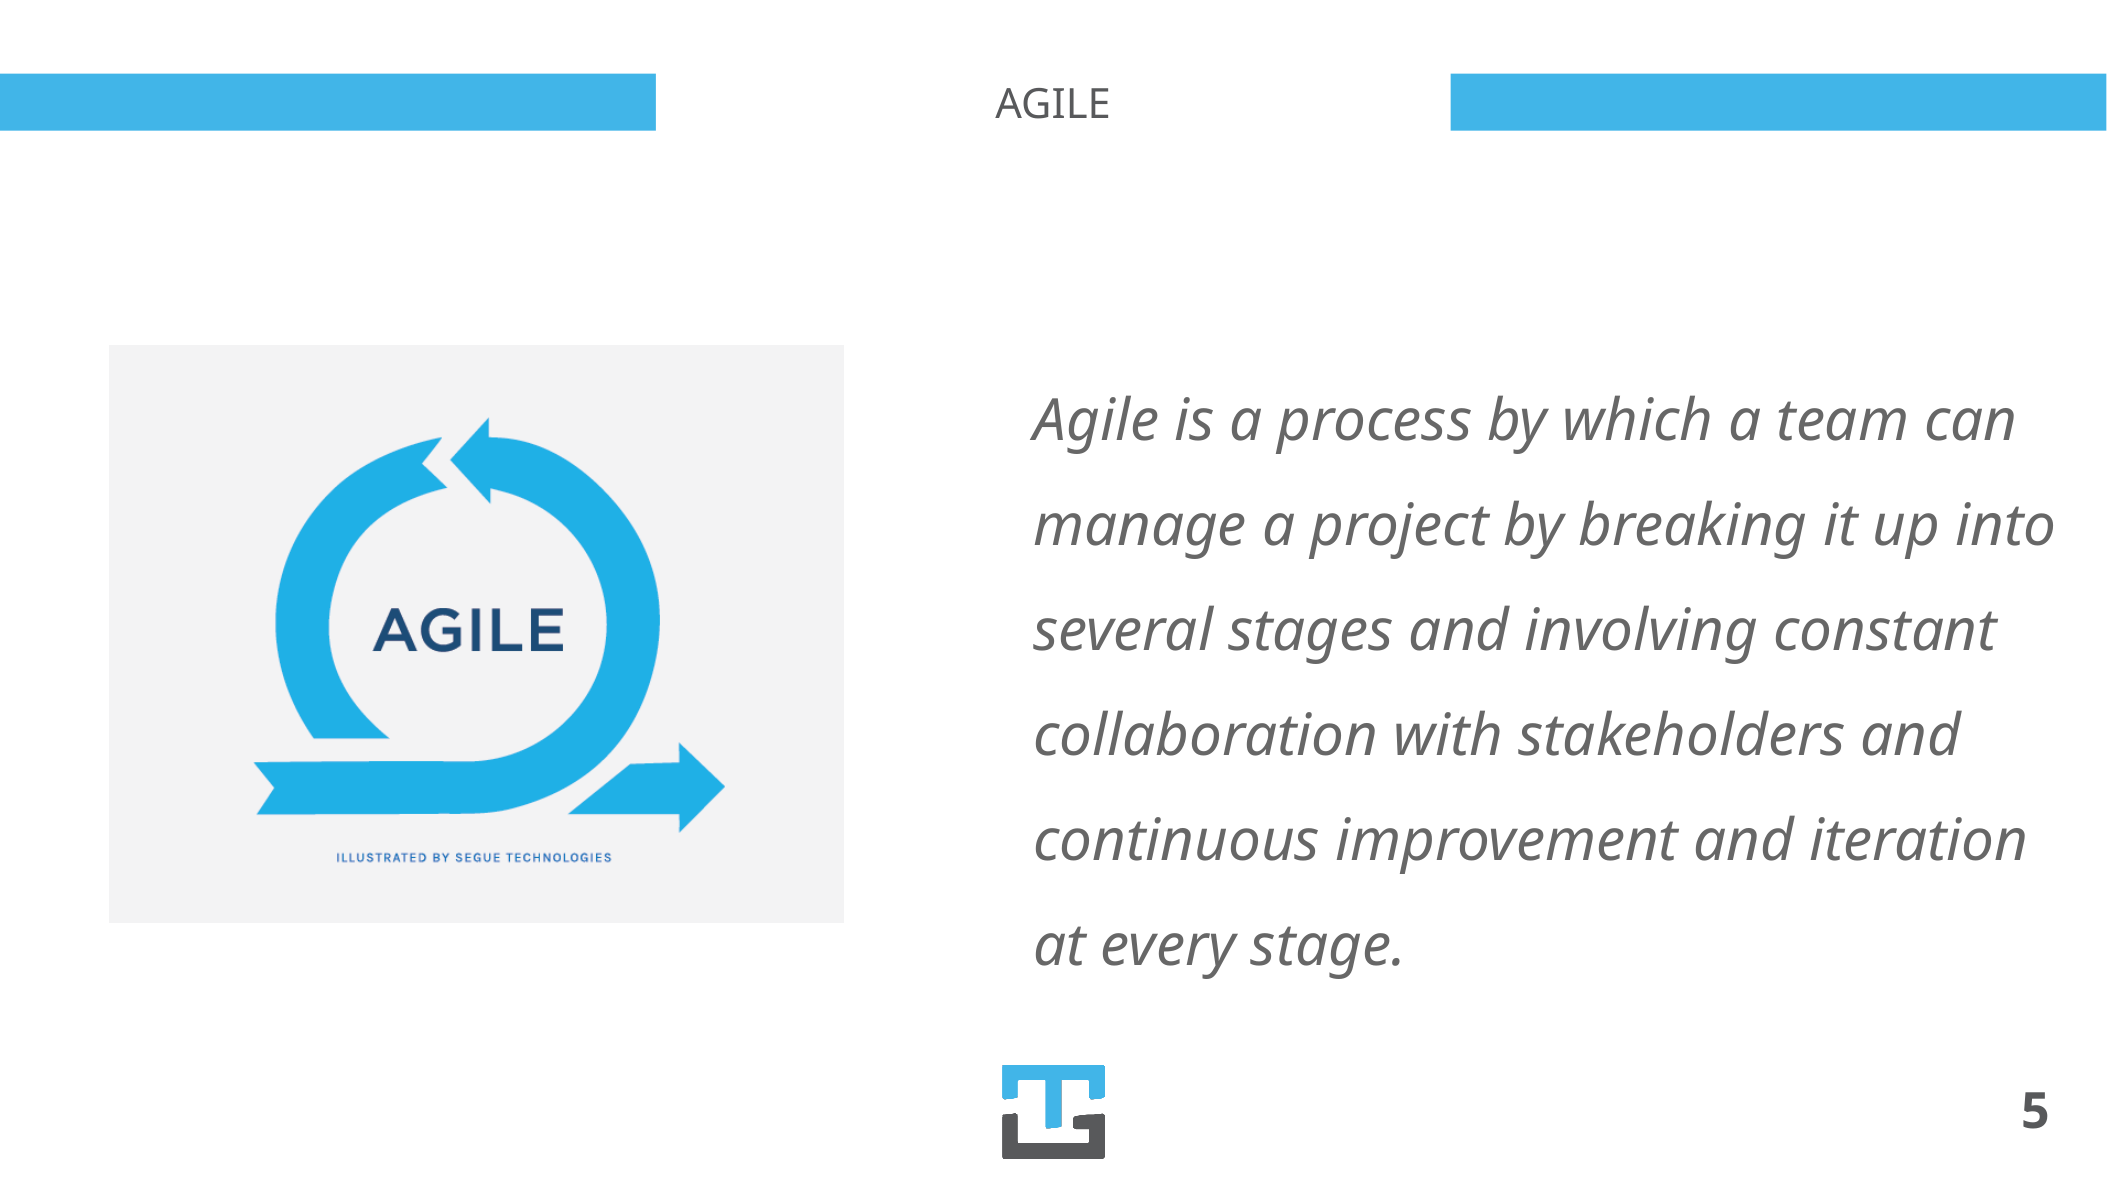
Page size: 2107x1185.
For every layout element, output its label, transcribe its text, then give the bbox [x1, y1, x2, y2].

picture [109, 345, 844, 924]
picture [965, 1065, 1141, 1161]
title AGILE [655, 61, 1451, 143]
text_box Agile is a process by which a team can manage a project by breaking it up into several stages and involving constant collaboration with stakeholders and continuous improvement and iteration at every stage. [1018, 339, 2107, 954]
